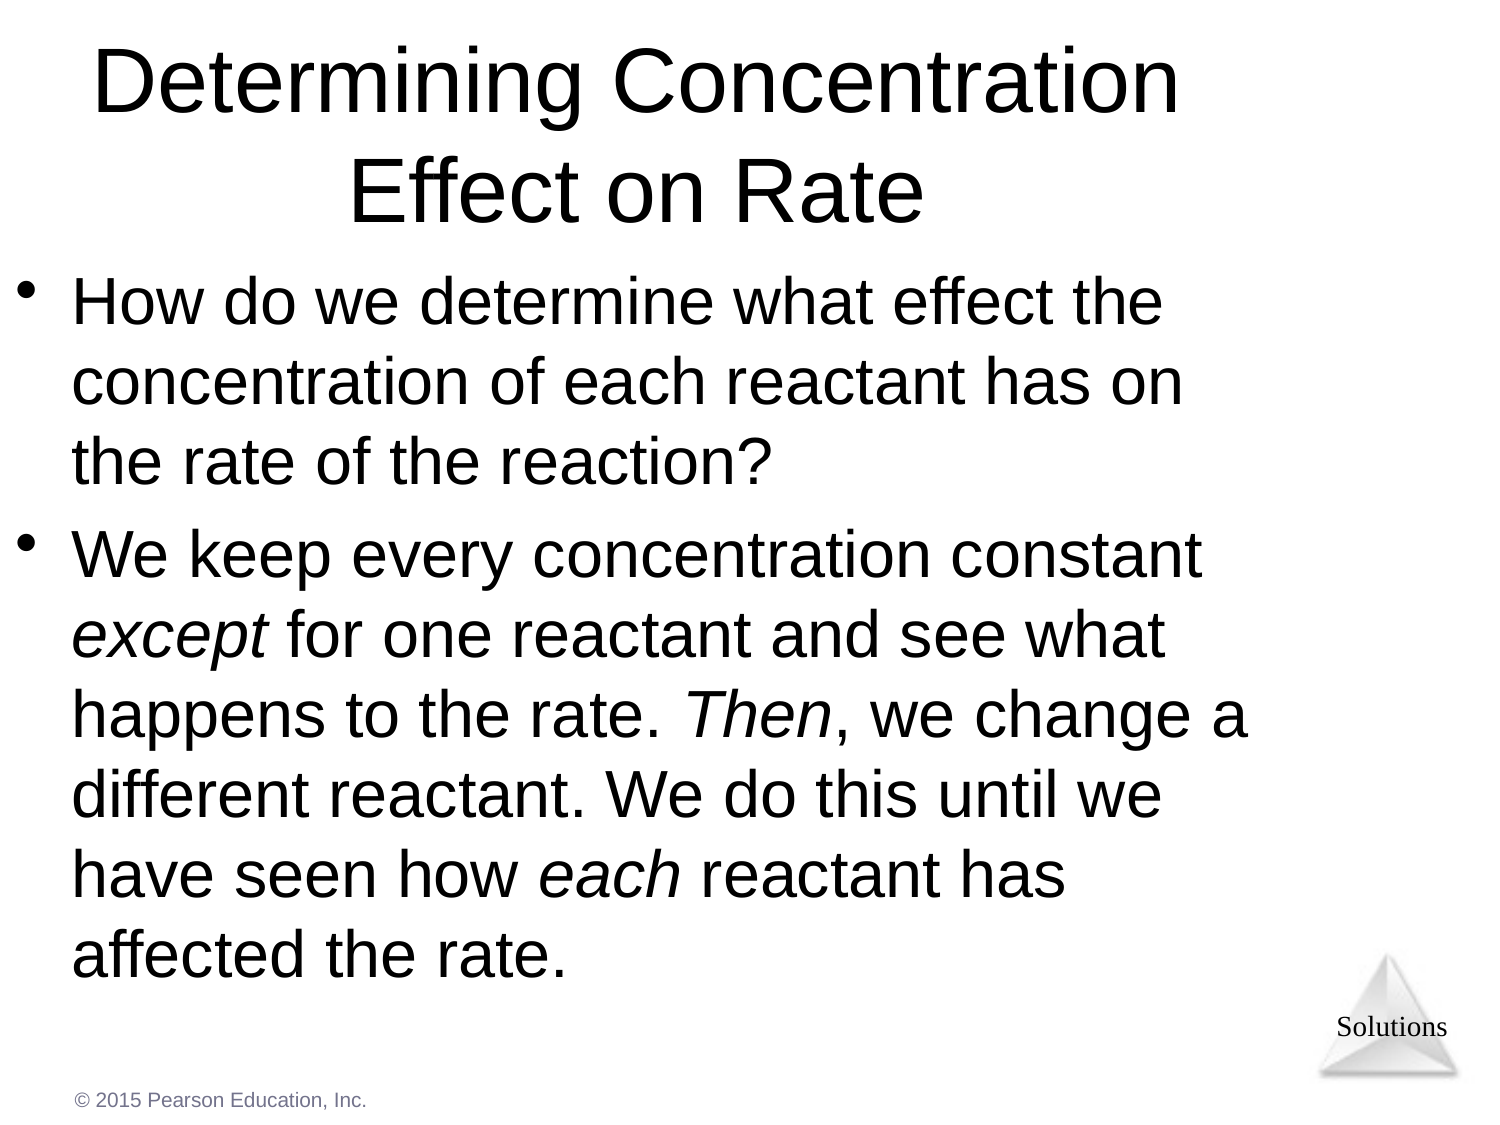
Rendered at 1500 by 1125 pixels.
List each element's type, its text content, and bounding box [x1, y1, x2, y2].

title Determining Concentration Effect on Rate [0, 37, 1275, 225]
picture [1275, 899, 1500, 1125]
list How do we determine what effect the concentration of each reactant has on the rate of the reaction? We keep every concentration constant except for one reactant and see what happens to the rate. Then, we change a different reactant. We do this until we have seen how each reactant has affected the rate. [0, 249, 1275, 1000]
